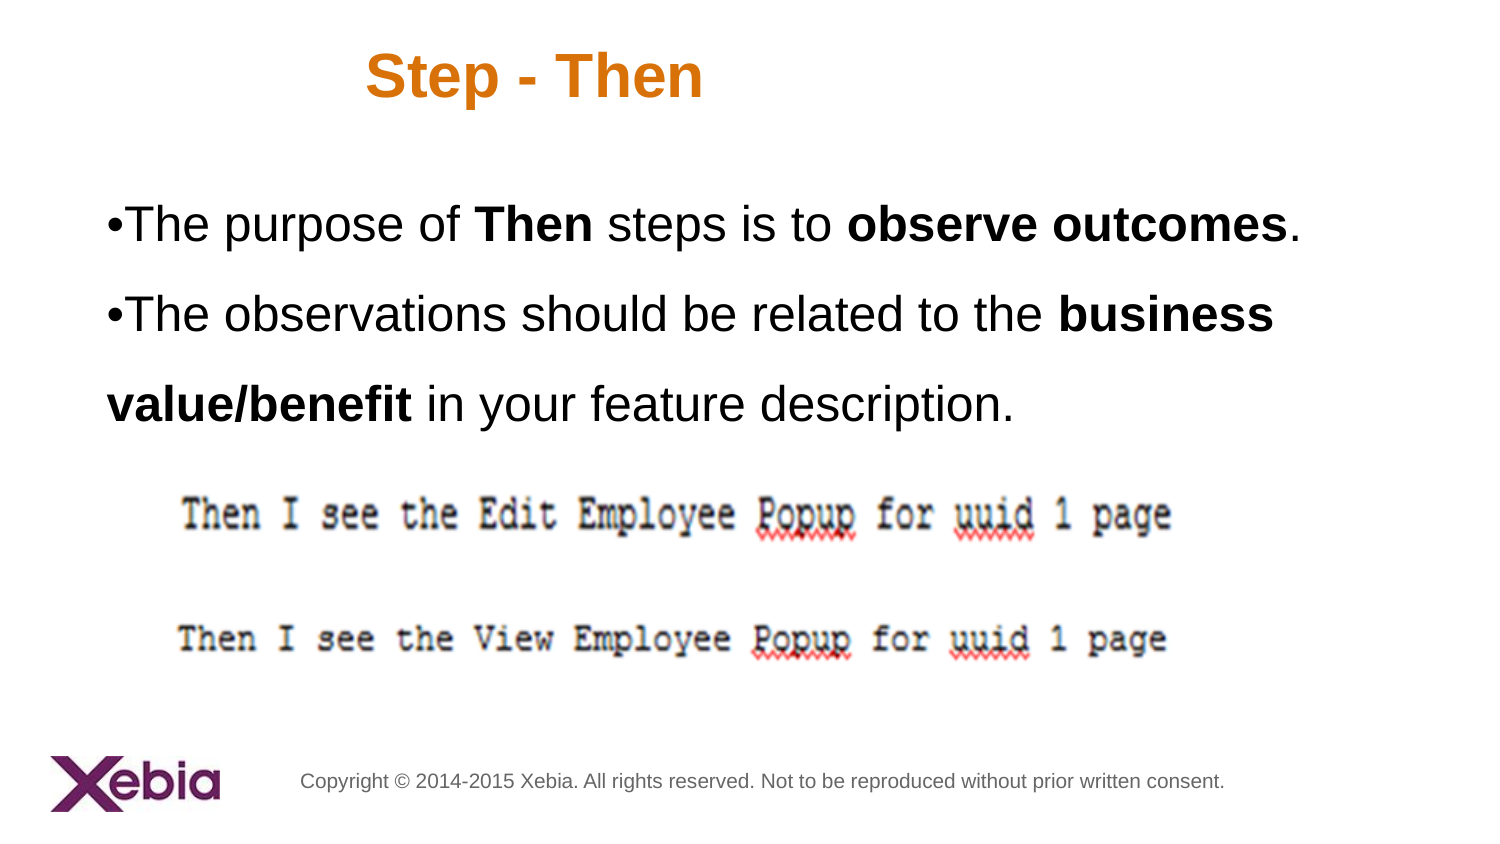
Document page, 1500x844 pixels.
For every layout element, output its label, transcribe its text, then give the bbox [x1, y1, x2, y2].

text_box Copyright © 2014-2015 Xebia. All rights reserved. Not to be reproduced without prior written consent. [285, 752, 1401, 808]
title Step - Then [50, 7, 1410, 126]
picture [168, 482, 1181, 671]
picture [50, 756, 220, 813]
title •The purpose of Then steps is to observe outcomes. •The observations should be related to the business value/benefit in your feature description. [91, 117, 1451, 447]
